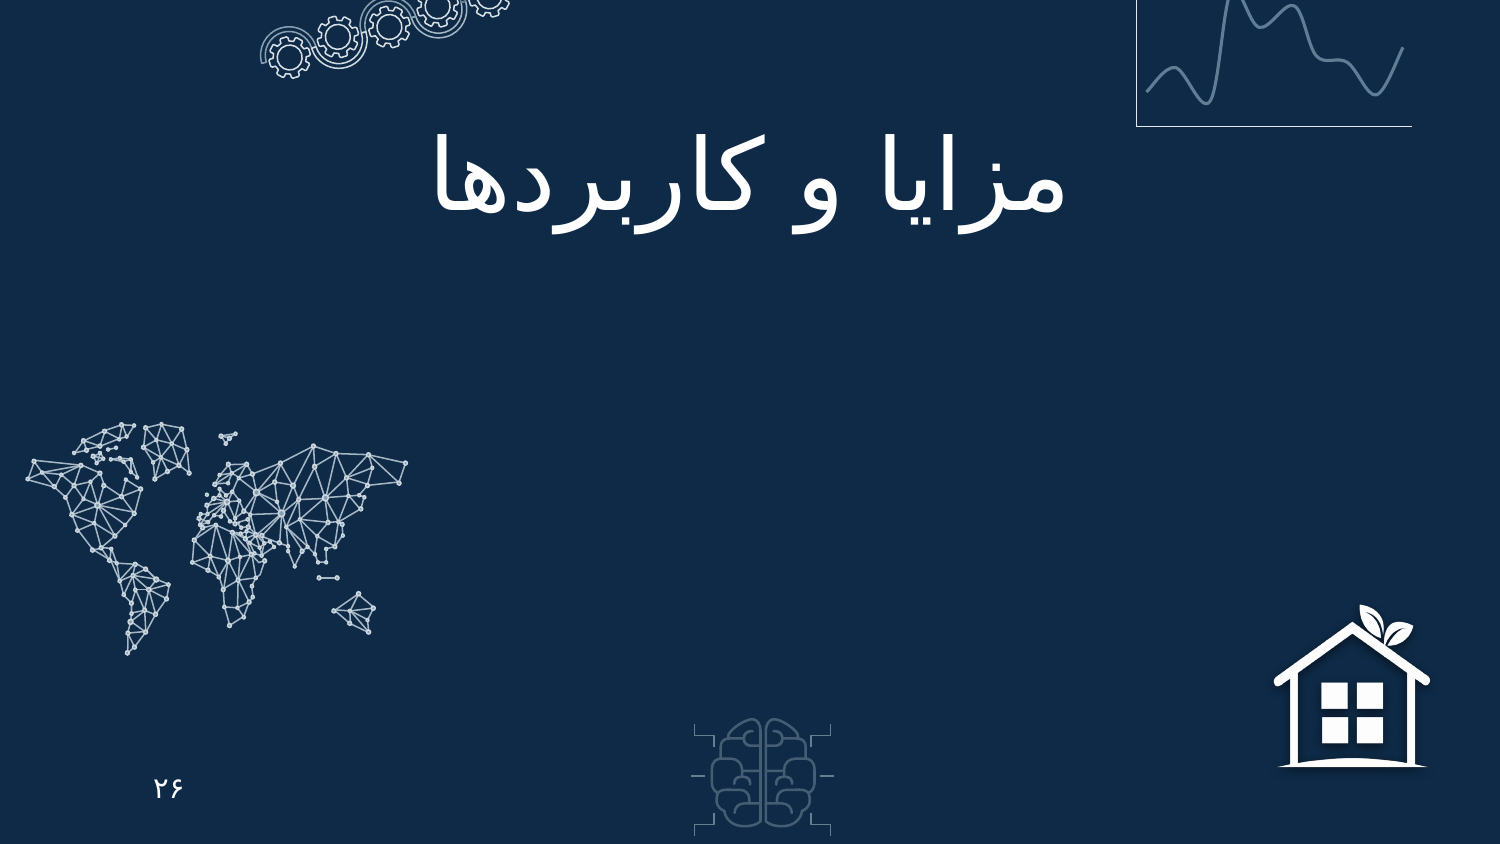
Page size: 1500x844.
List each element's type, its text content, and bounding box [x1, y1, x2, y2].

text_box ۲۶ [125, 762, 200, 813]
picture [1251, 594, 1447, 793]
text_box مزایا و کاربردها [49, 103, 1451, 239]
